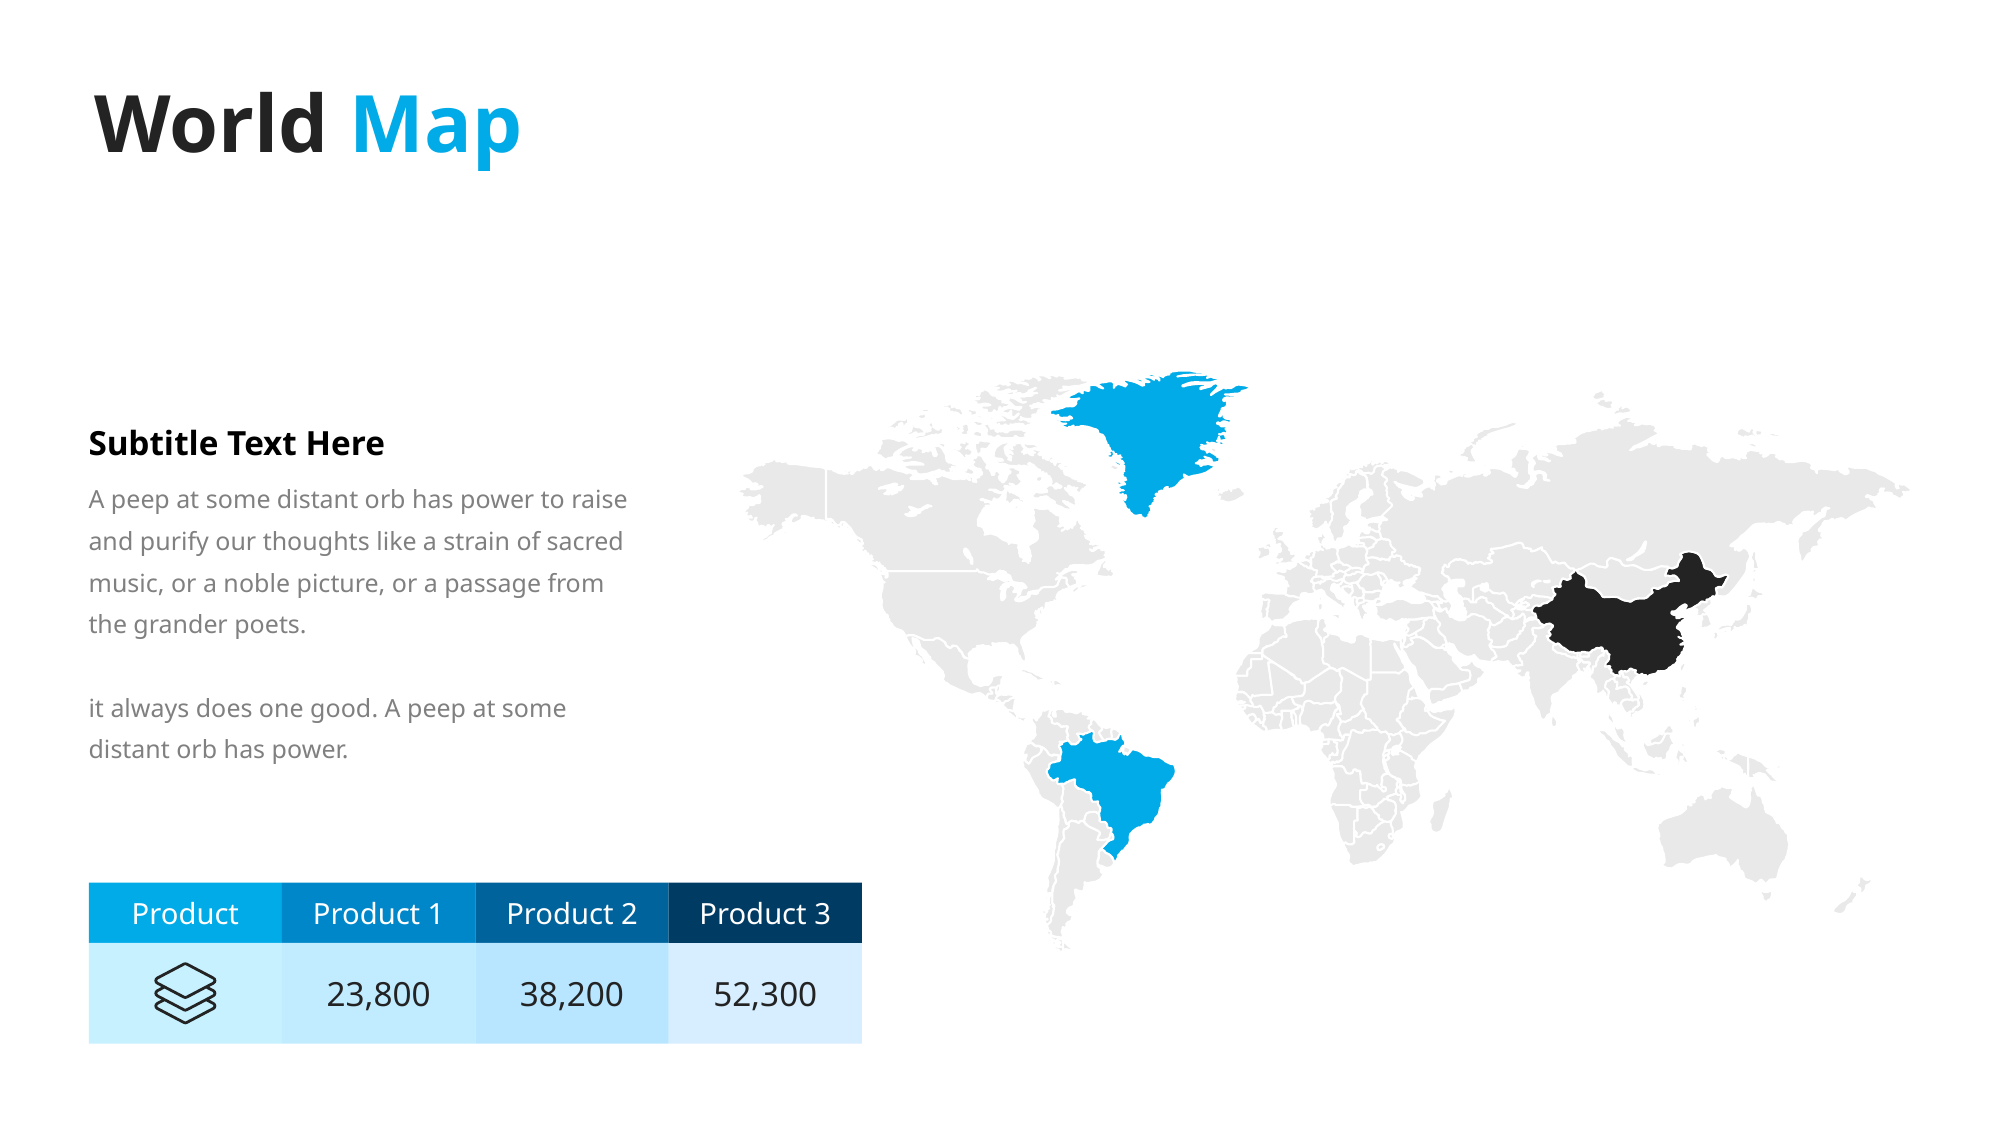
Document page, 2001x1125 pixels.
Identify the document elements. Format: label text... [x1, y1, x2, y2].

text_box 38,200 [475, 942, 669, 1044]
text_box Product 1 [281, 882, 475, 942]
text_box 52,300 [669, 943, 862, 1044]
text_box World Map [79, 66, 538, 177]
text_box Product 2 [475, 882, 668, 942]
text_box Subtitle Text Here [73, 414, 431, 470]
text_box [734, 370, 1914, 954]
text_box [88, 942, 281, 1044]
text_box 23,800 [281, 942, 475, 1044]
text_box Product [88, 882, 281, 942]
text_box A peep at some distant orb has power to raise and purify our thoughts like a strain of sacred music, or a noble picture, or a passage from the grander poets. it always does one good. A peep at some distant orb has power. [73, 464, 666, 772]
text_box Product 3 [668, 882, 734, 943]
text_box [154, 962, 217, 1025]
